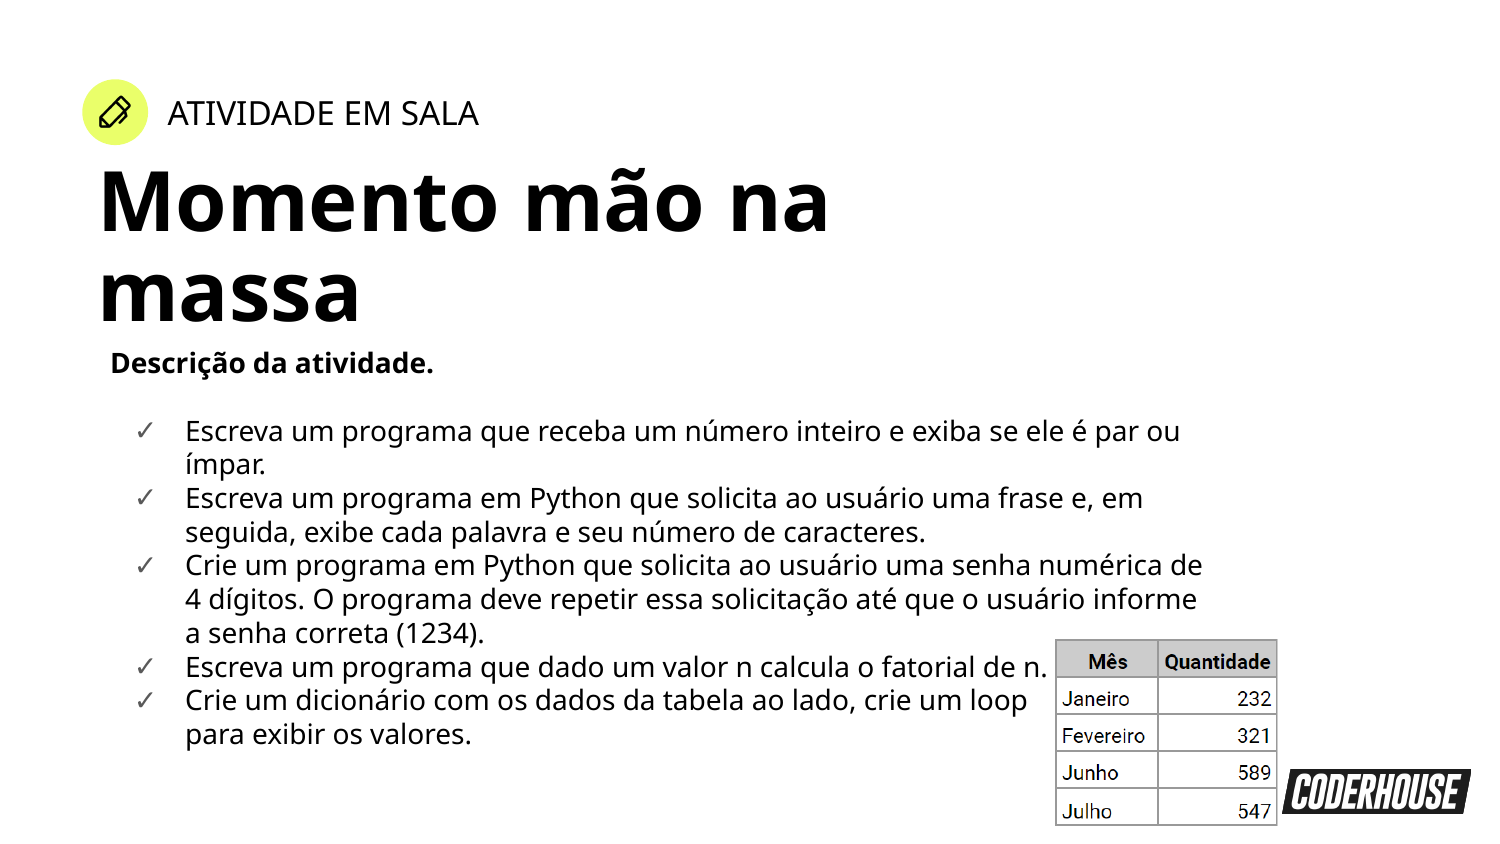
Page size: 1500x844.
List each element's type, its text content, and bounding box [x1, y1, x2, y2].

text_box Descrição da atividade. Escreva um programa que receba um número inteiro e exiba se ele é par ou ímpar. Escreva um programa em Python que solicita ao usuário uma frase e, em seguida, exibe cada palavra e seu número de caracteres. Crie um programa em Python que solicita ao usuário uma senha numérica de 4 dígitos. O programa deve repetir essa solicitação até que o usuário informe a senha correta (1234). Escreva um programa que dado um valor n calcula o fatorial de n. Crie um dicionário com os dados da tabela ao lado, crie um loop para exibir os valores. [95, 330, 1225, 799]
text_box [81, 78, 149, 146]
text_box ATIVIDADE EM SALA [152, 76, 557, 147]
text_box Momento mão na massa [82, 145, 901, 355]
picture [1050, 634, 1471, 832]
